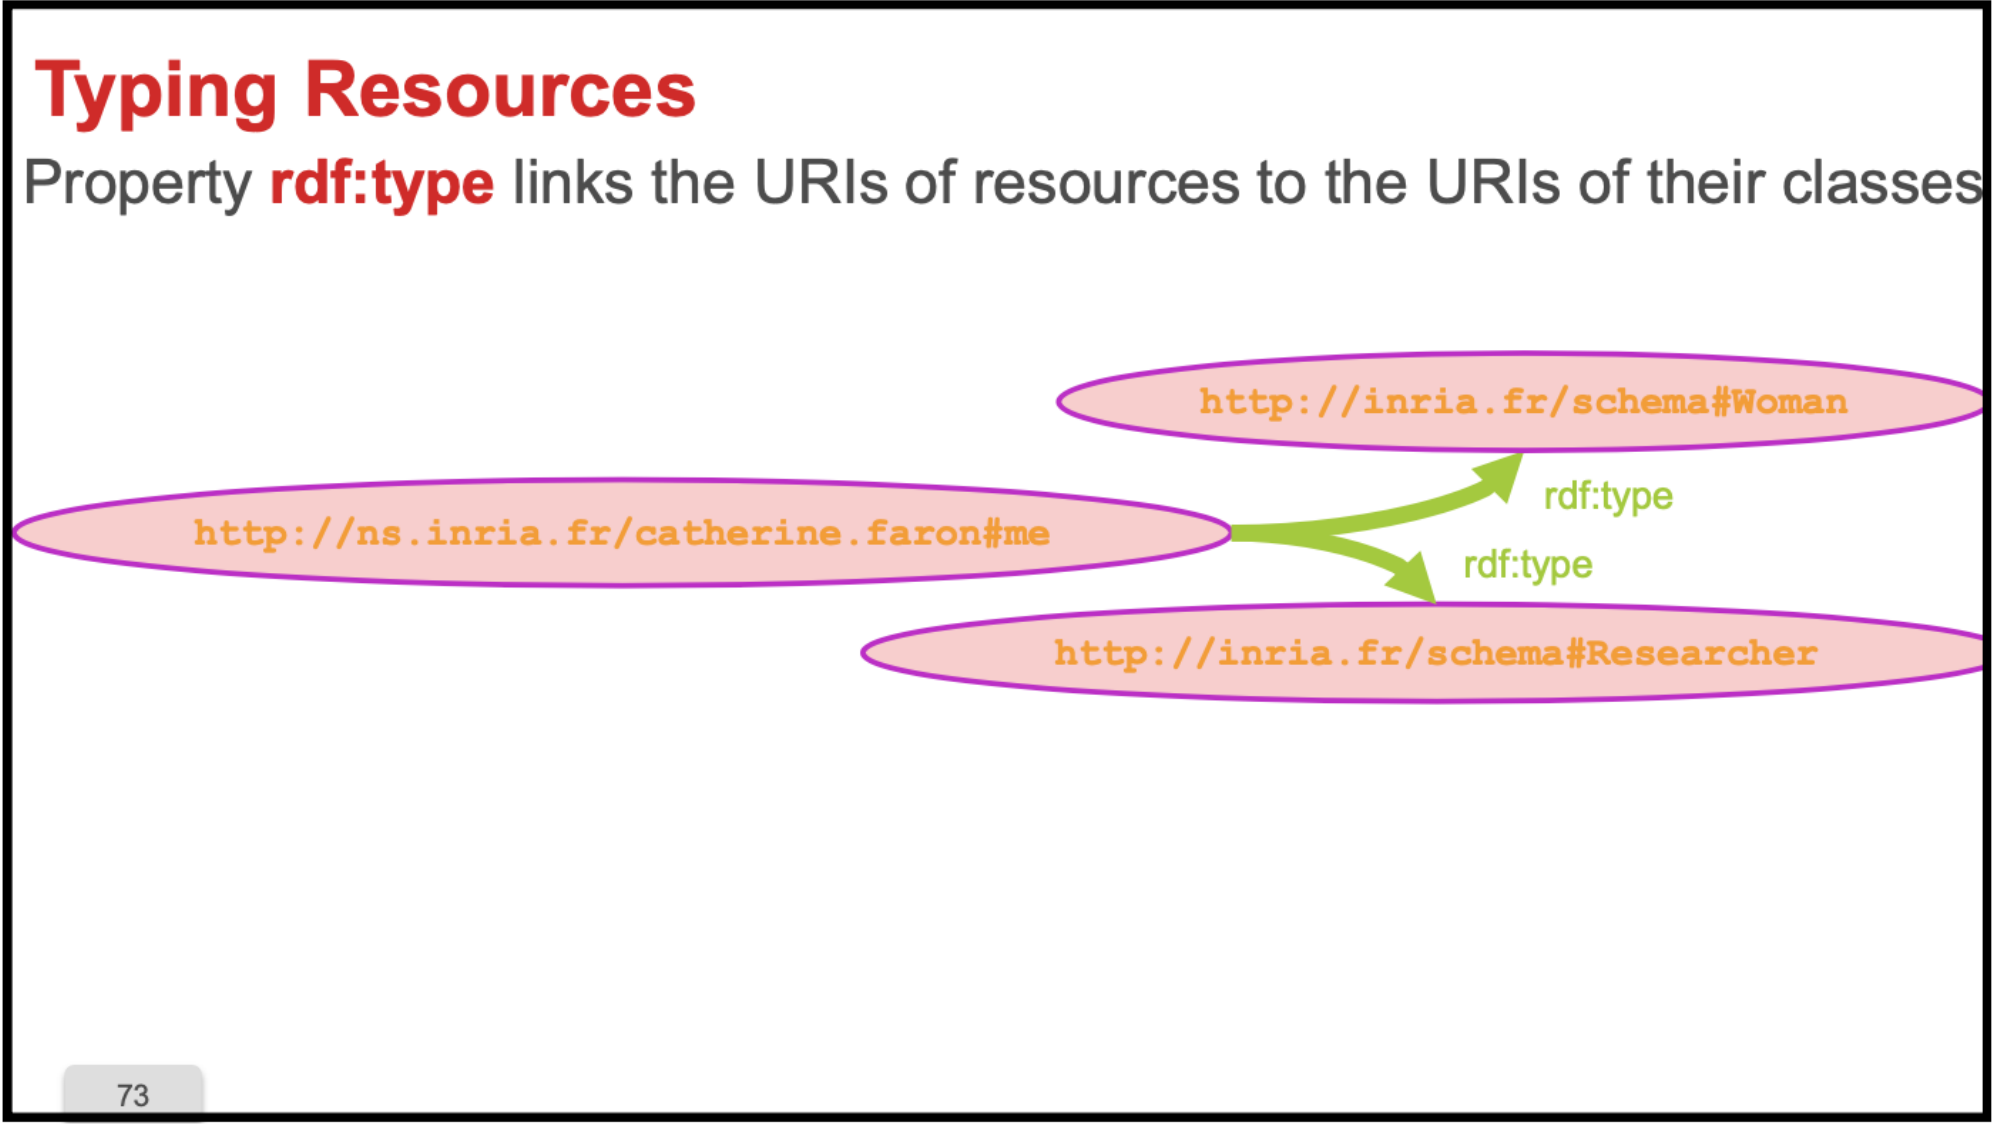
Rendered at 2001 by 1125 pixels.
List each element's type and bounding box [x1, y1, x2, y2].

list [0, 0, 2000, 1125]
